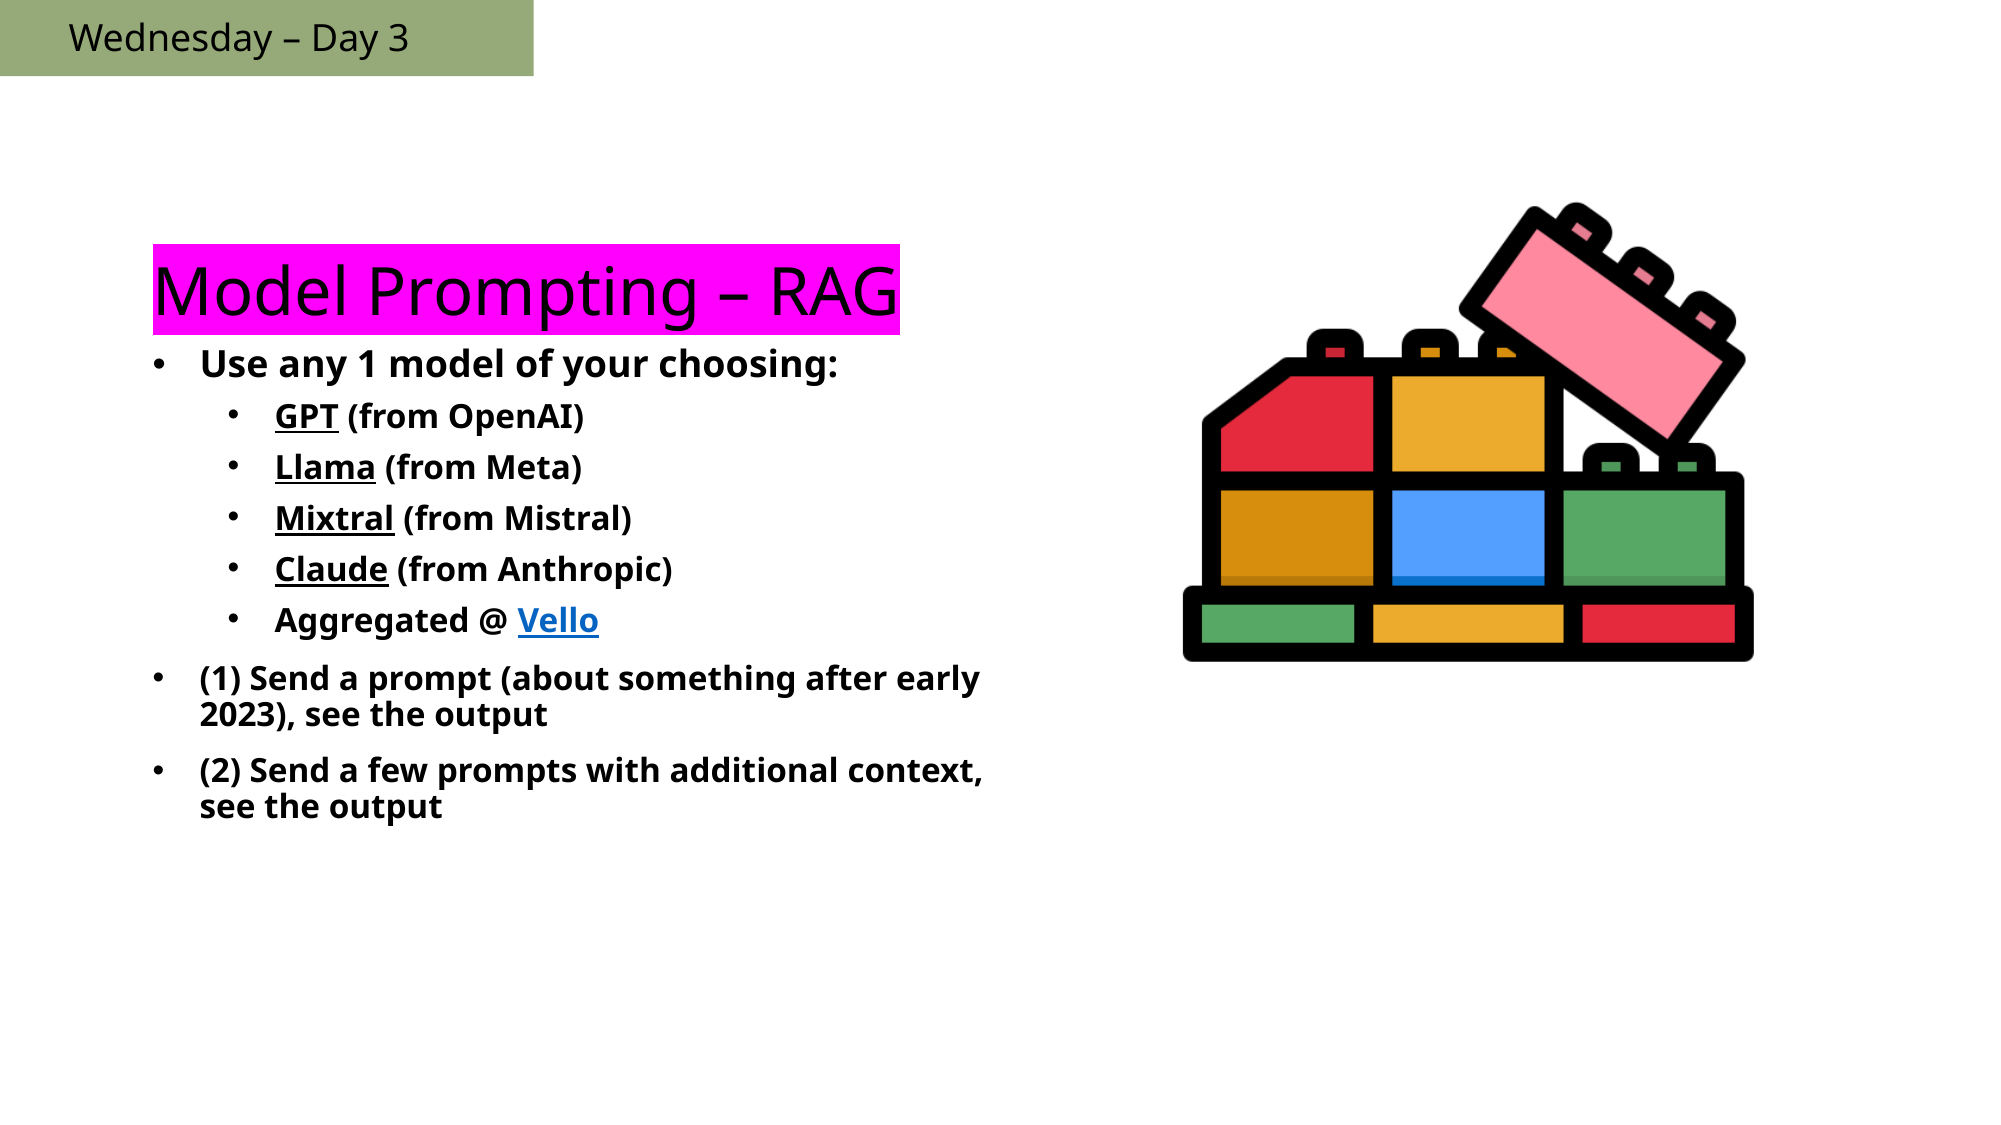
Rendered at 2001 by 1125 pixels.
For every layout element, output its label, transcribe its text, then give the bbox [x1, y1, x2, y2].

picture [1164, 129, 1773, 738]
text_box Wednesday – Day 3 [0, 0, 534, 77]
list Use any 1 model of your choosing: GPT (from OpenAI) Llama (from Meta) Mixtral (from Mistral) Claude (from Anthropic) Aggregated @ Vello (1) Send a prompt (about something after early 2023), see the output (2) Send a few prompts with additional context, see the output [137, 337, 1054, 963]
title Model Prompting – RAG [137, 75, 1222, 338]
